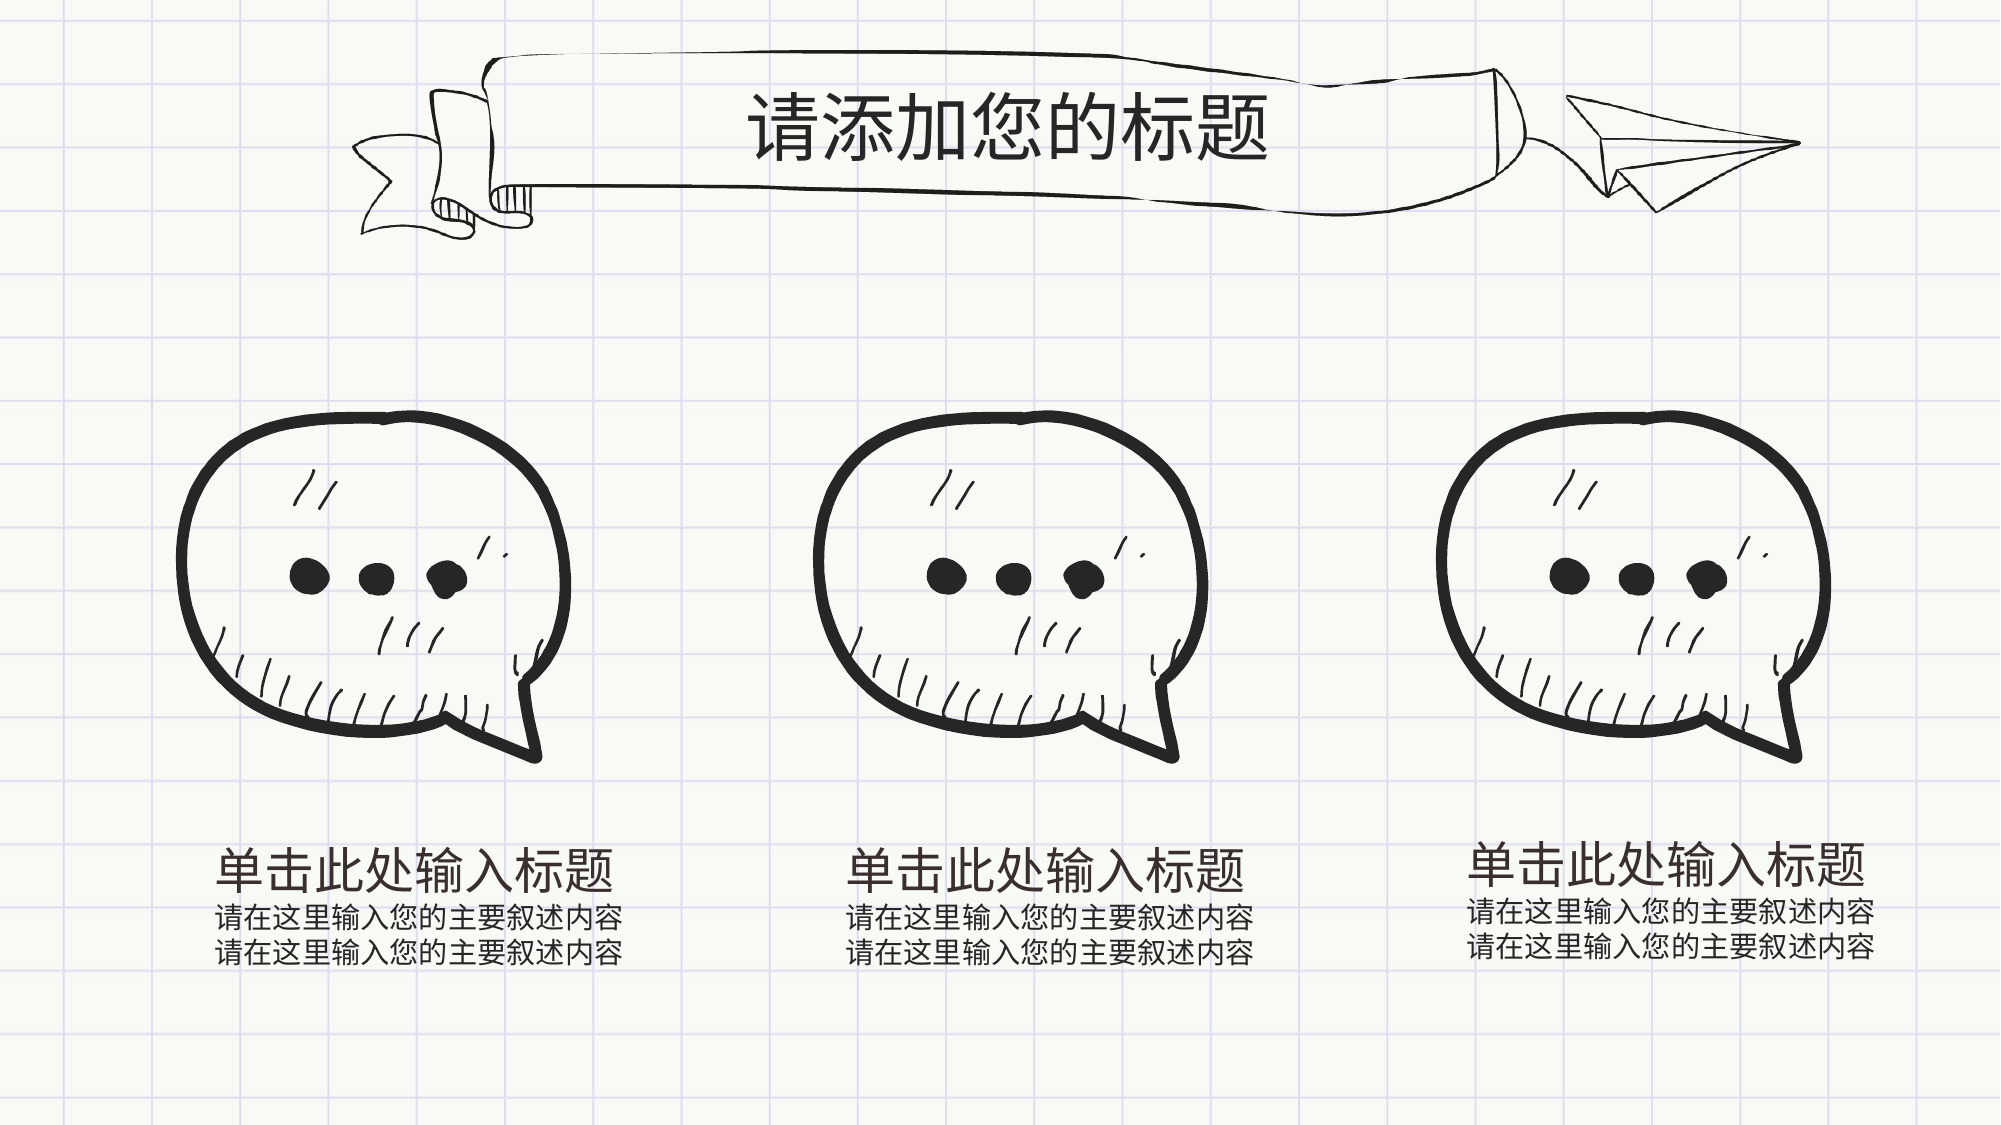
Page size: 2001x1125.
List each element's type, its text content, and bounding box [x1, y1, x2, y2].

text_box 单击此处输入标题 请在这里输入您的主要叙述内容 请在这里输入您的主要叙述内容 [830, 832, 1270, 1067]
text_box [812, 410, 1209, 764]
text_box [1435, 410, 1832, 764]
text_box 单击此处输入标题 请在这里输入您的主要叙述内容 请在这里输入您的主要叙述内容 [1451, 826, 1891, 1062]
text_box 单击此处输入标题 请在这里输入您的主要叙述内容 请在这里输入您的主要叙述内容 [199, 832, 639, 1067]
picture [352, 50, 1801, 240]
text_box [175, 410, 572, 764]
